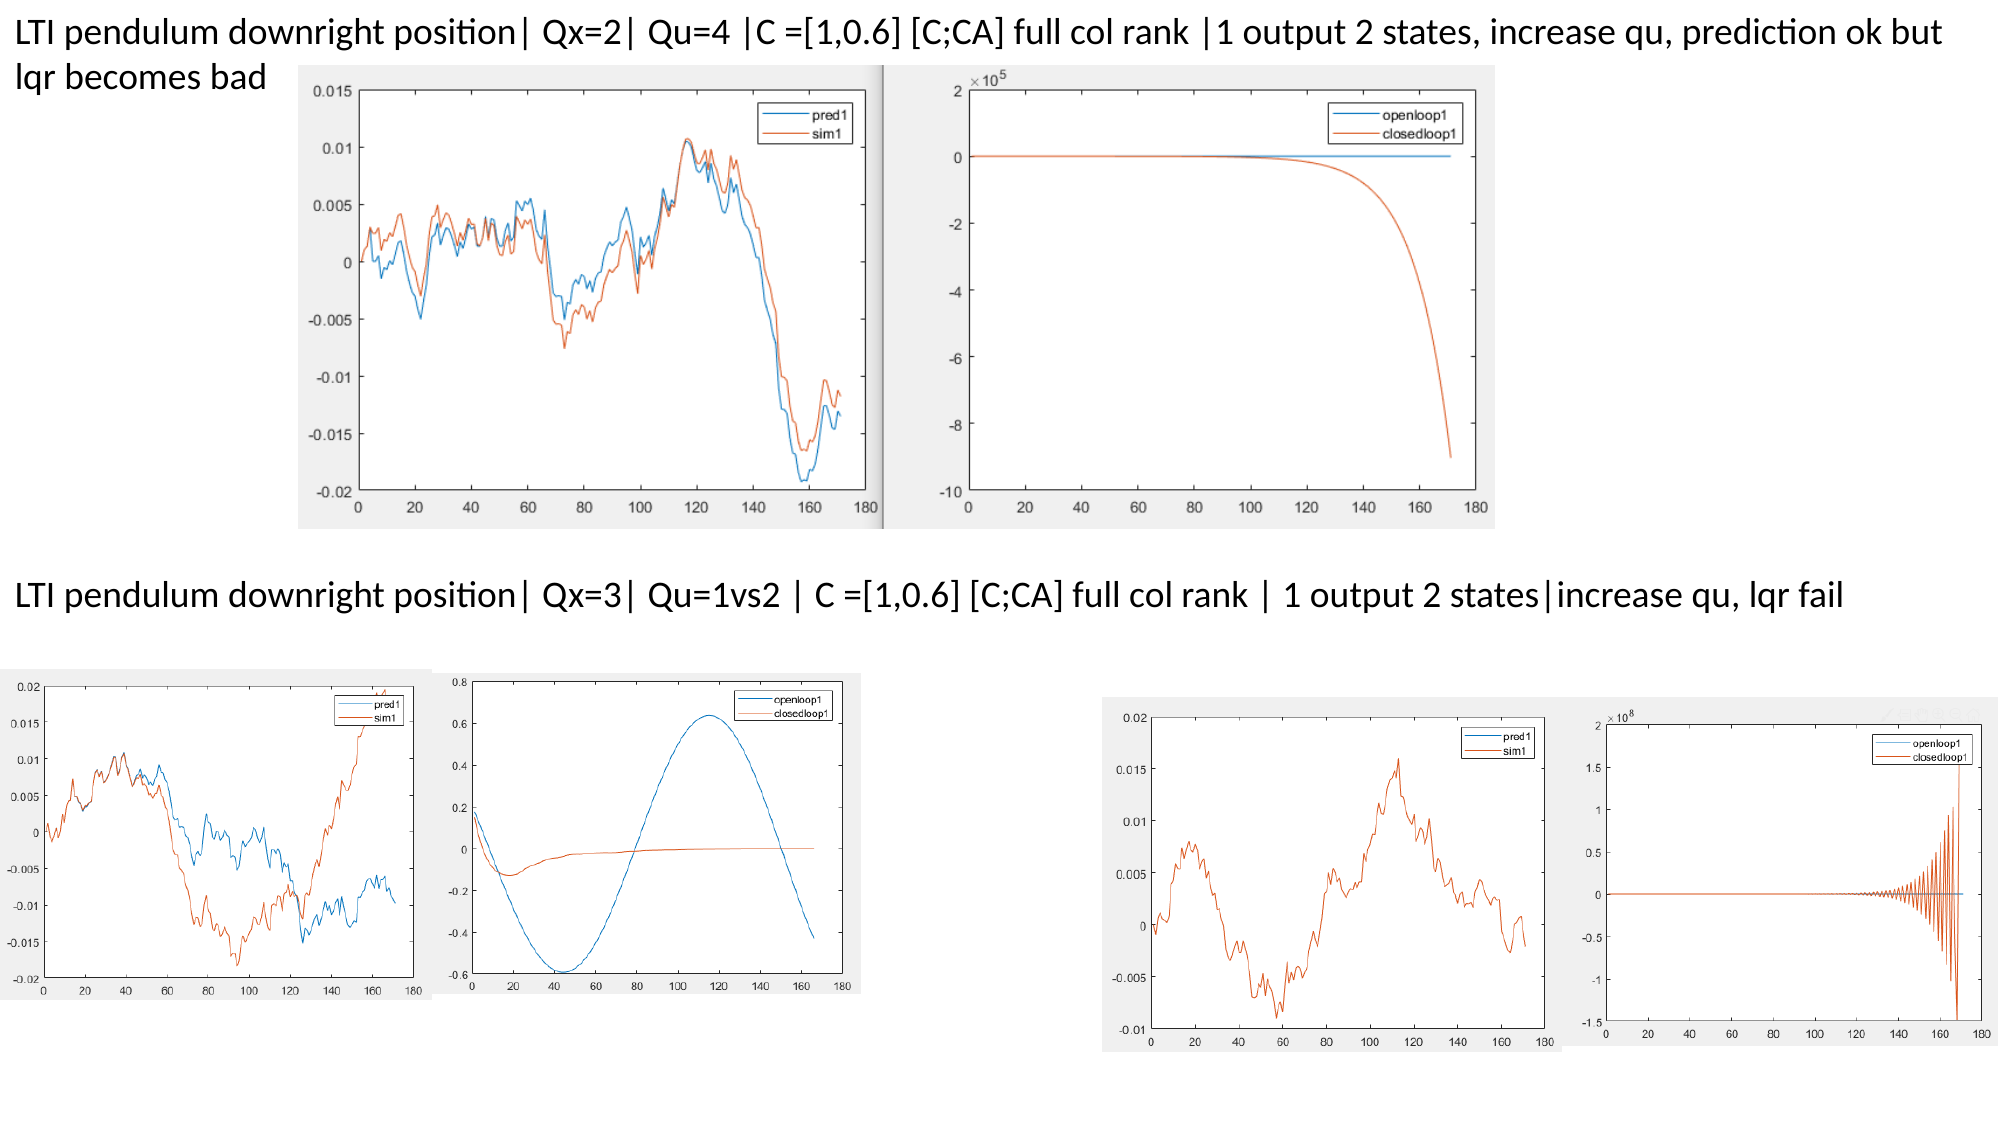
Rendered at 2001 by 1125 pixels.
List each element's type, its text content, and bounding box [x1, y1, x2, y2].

picture [1101, 697, 1998, 1052]
text_box LTI pendulum downright position| Qx=3| Qu=1vs2 | C =[1,0.6] [C;CA] full col rank | 1 output 2 states|increase qu, lqr fail [0, 562, 1941, 623]
picture [0, 669, 861, 1000]
text_box LTI pendulum downright position| Qx=2| Qu=4 |C =[1,0.6] [C;CA] full col rank |1 output 2 states, increase qu, prediction ok but lqr becomes bad [0, 0, 2000, 105]
picture [298, 65, 1495, 529]
